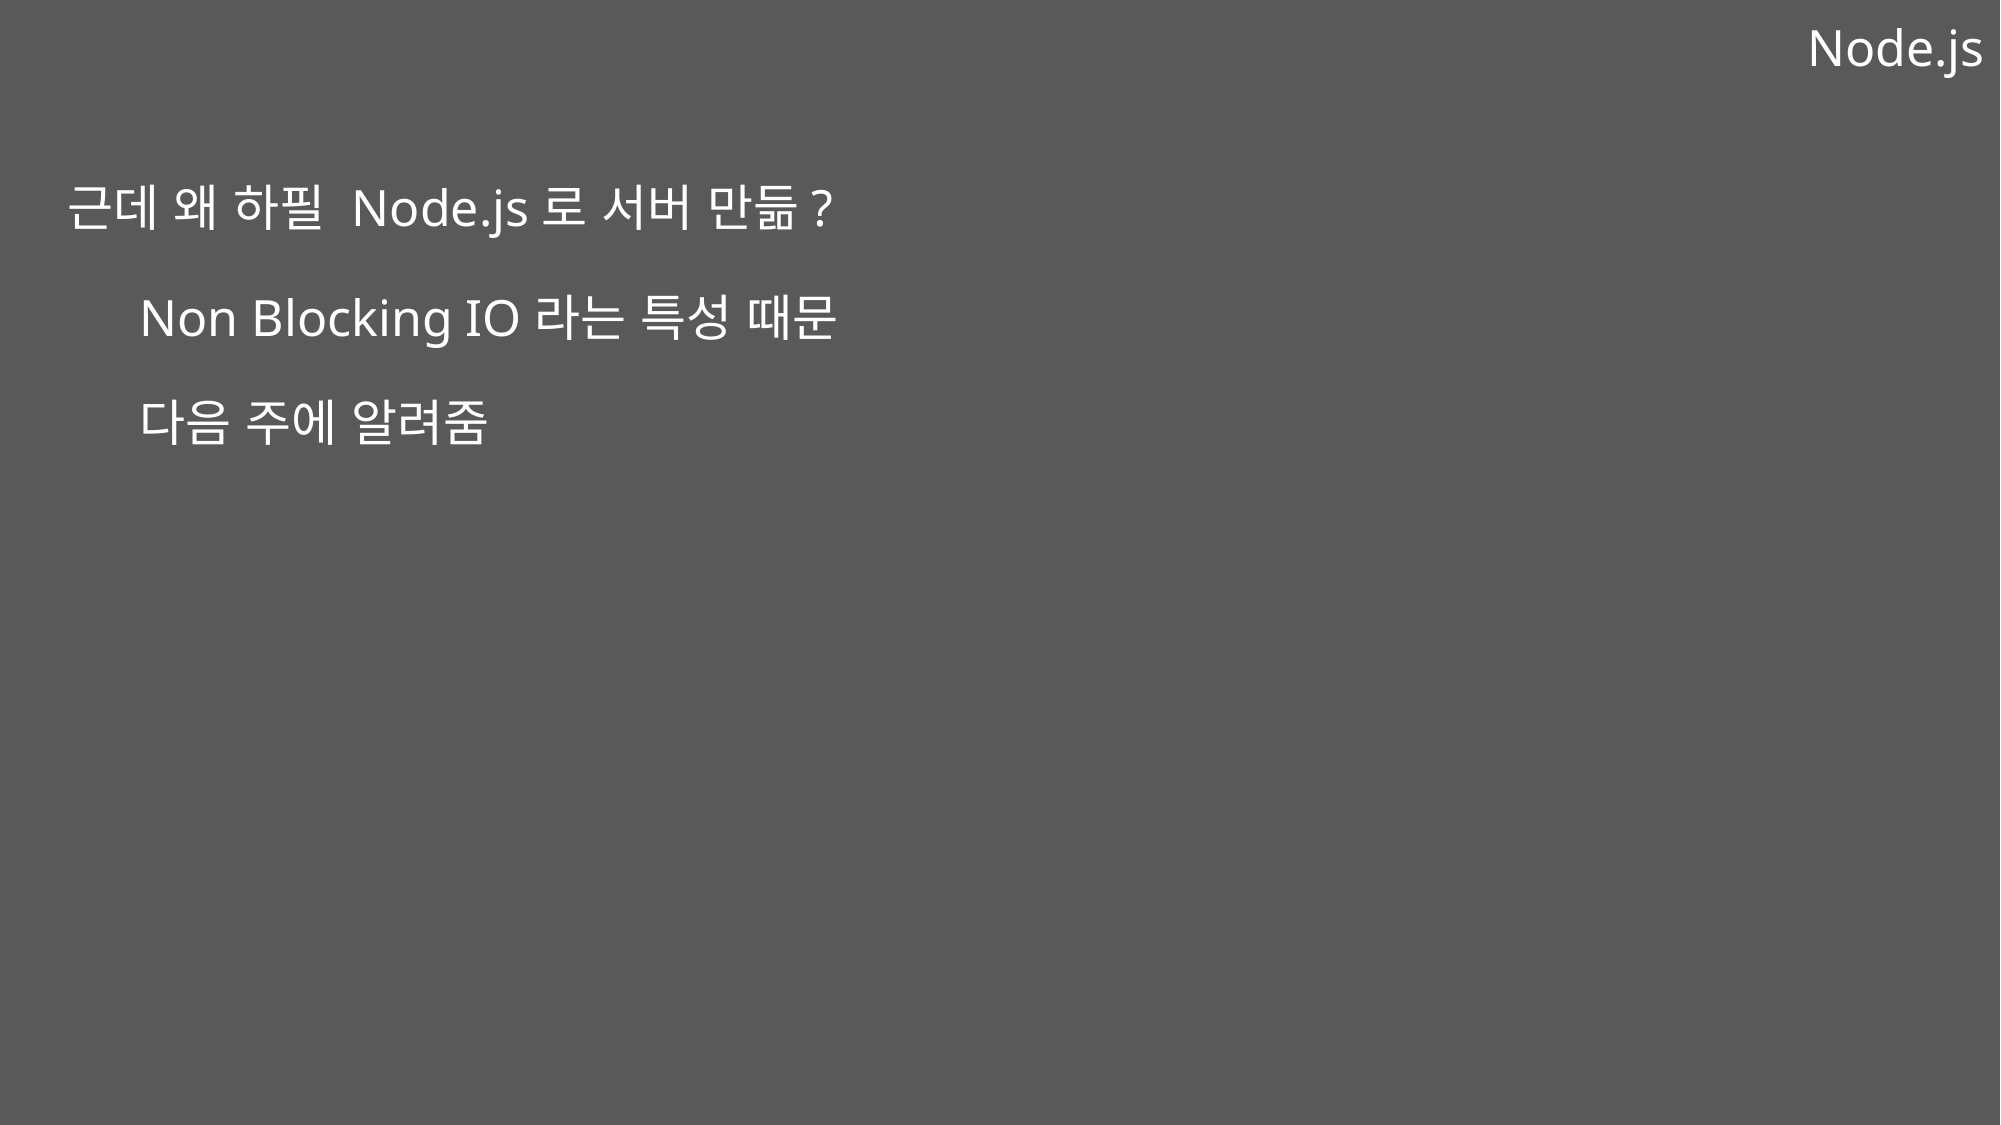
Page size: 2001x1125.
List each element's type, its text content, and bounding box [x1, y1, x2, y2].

text_box Non Blocking IO라는 특성 때문 [124, 286, 949, 390]
text_box 다음 주에 알려줌 [124, 390, 949, 496]
text_box 근데 왜 하필 Node.js로 서버 만듦? [53, 175, 1247, 502]
text_box Node.js [919, 15, 2000, 192]
